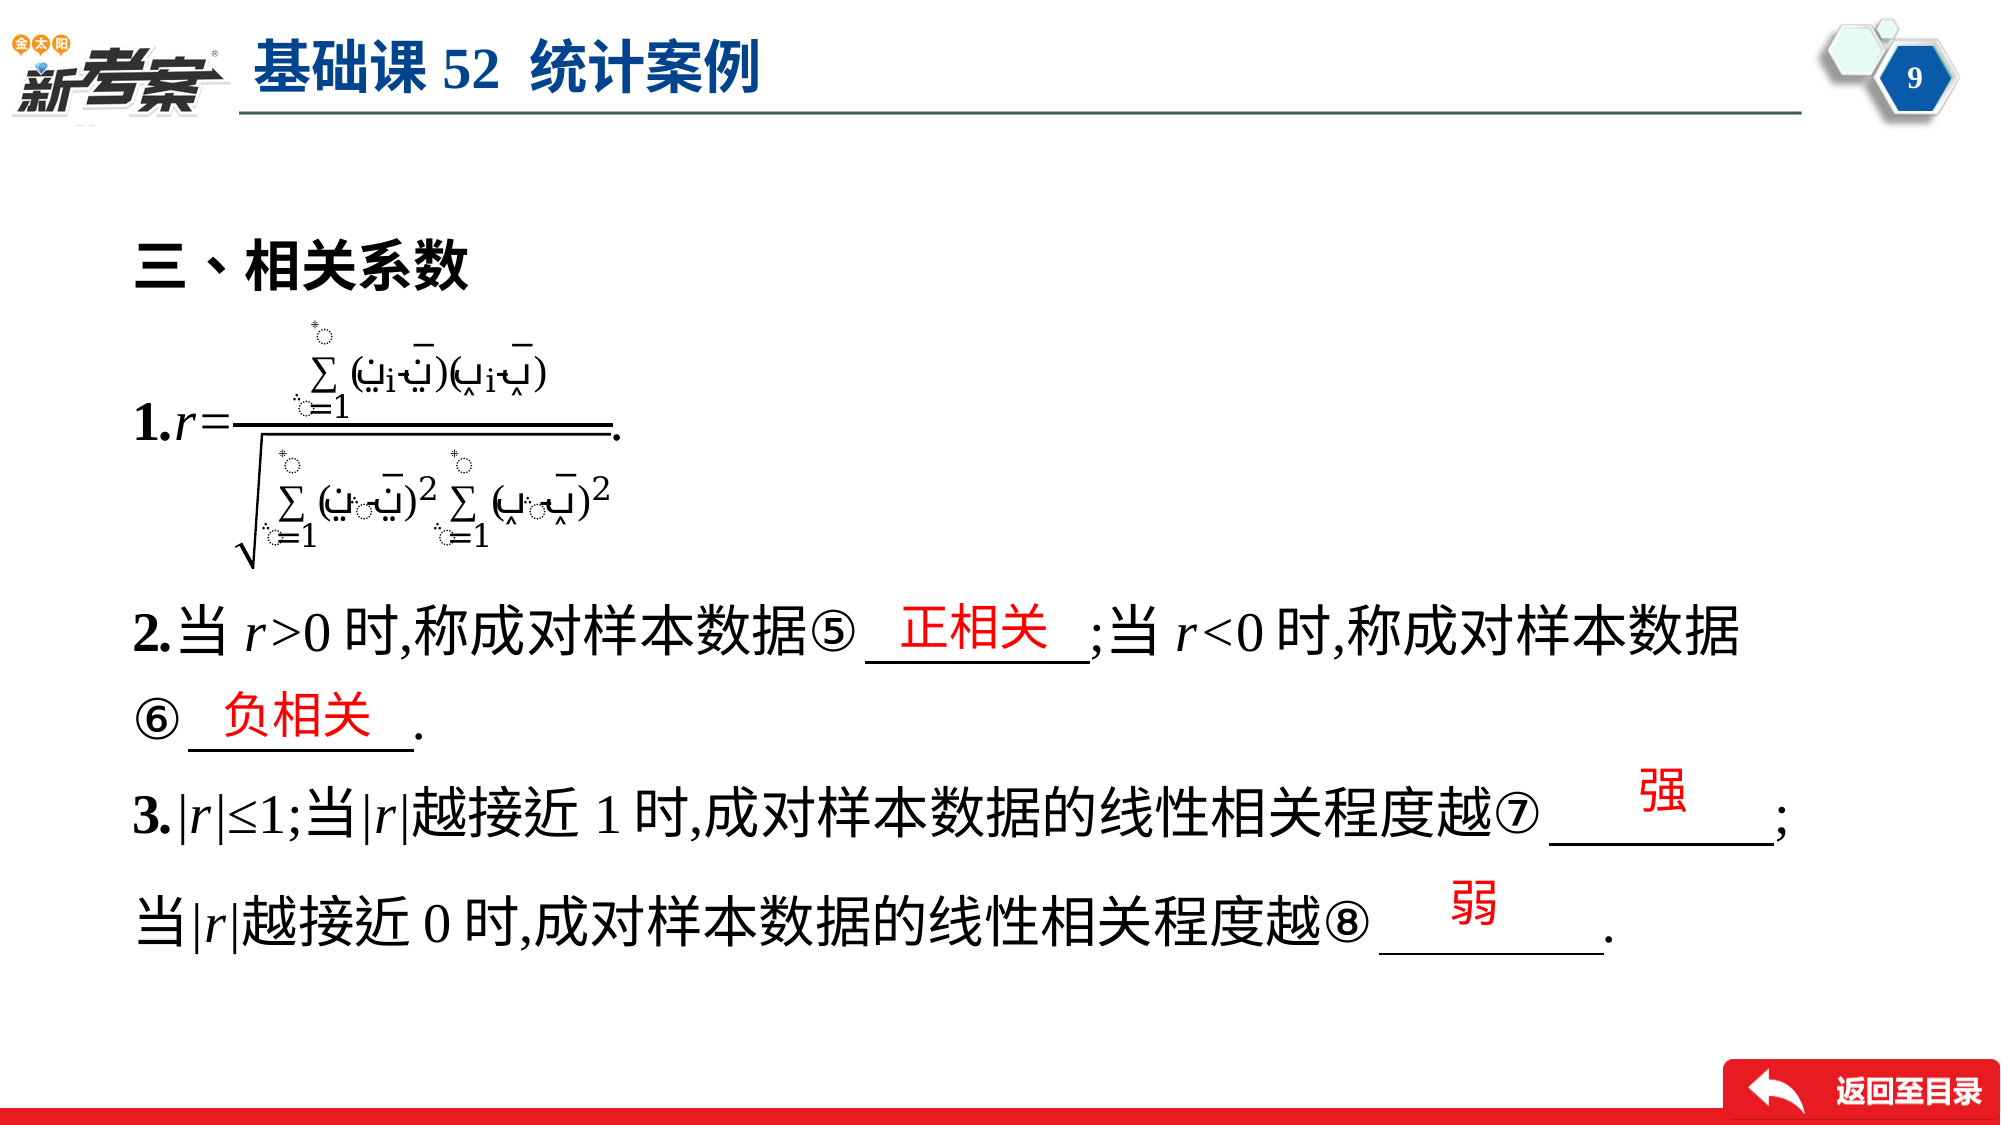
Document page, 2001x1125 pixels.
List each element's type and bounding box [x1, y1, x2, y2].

text_box [132, 209, 1819, 1023]
picture [0, 0, 2001, 1125]
